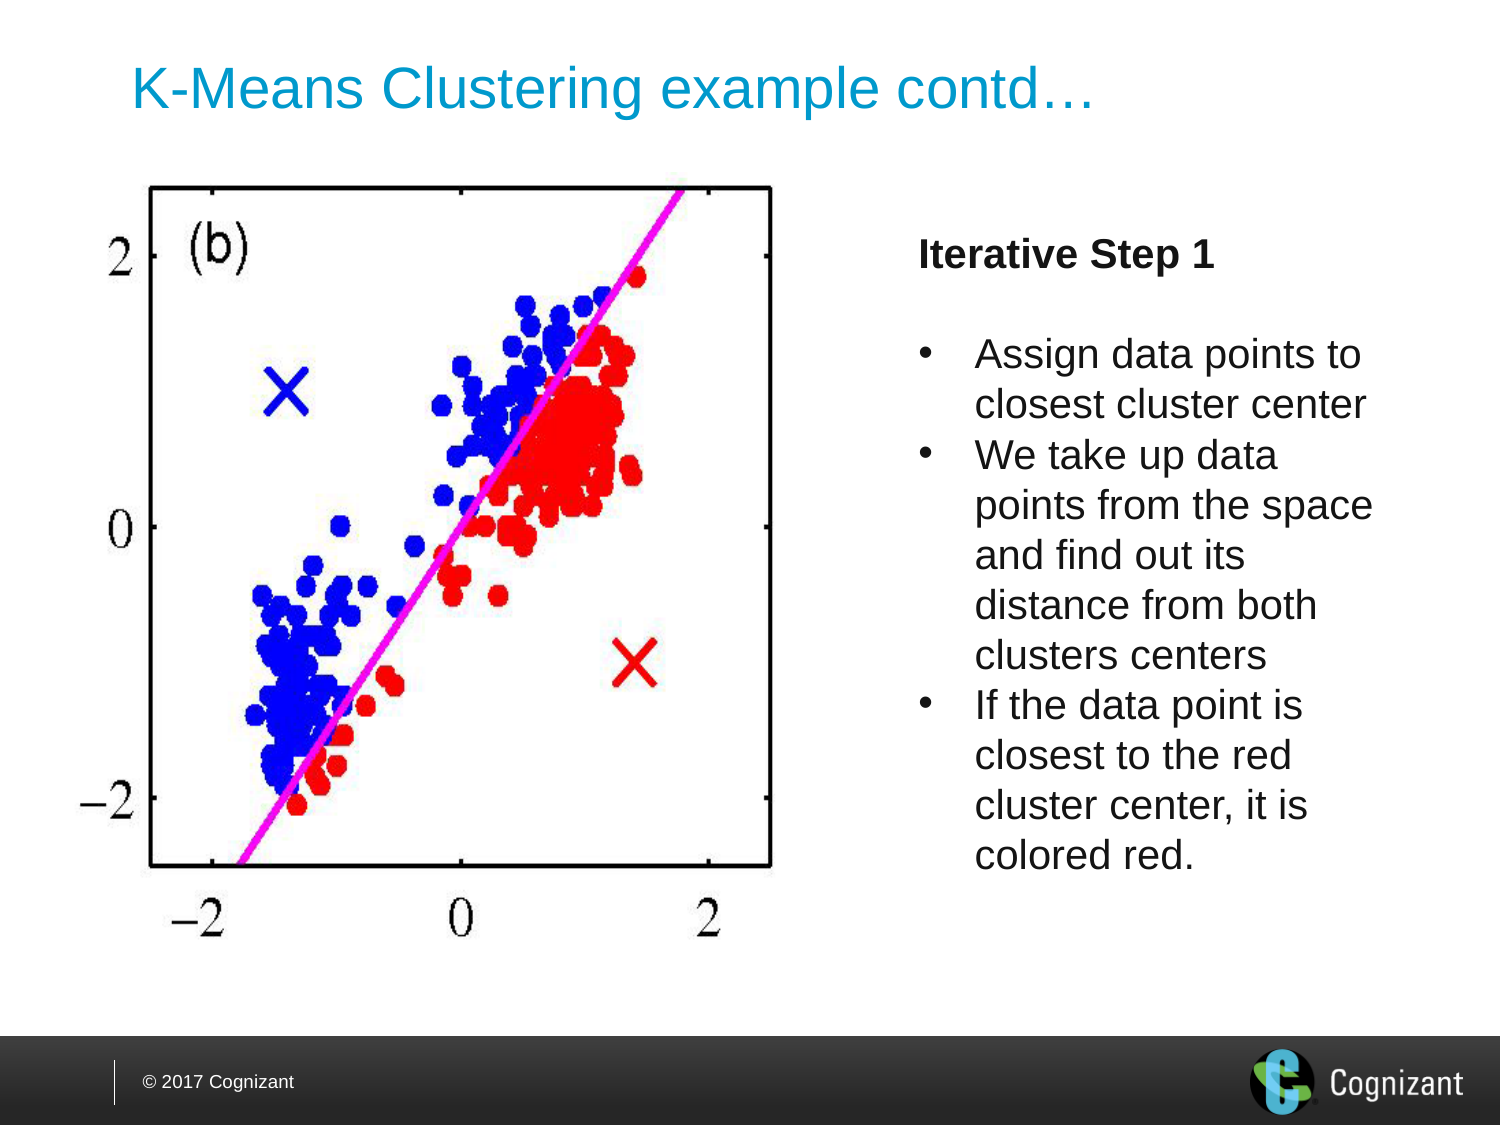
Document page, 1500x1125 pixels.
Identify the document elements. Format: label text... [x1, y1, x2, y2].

picture [52, 172, 780, 995]
text_box Iterative Step 1 Assign data points to closest cluster center We take up data points from the space and find out its distance from both clusters centers If the data point is closest to the red cluster center, it is colored red. [903, 219, 1412, 885]
title K-Means Clustering example contd… [100, 42, 1489, 143]
picture [1250, 1049, 1463, 1115]
